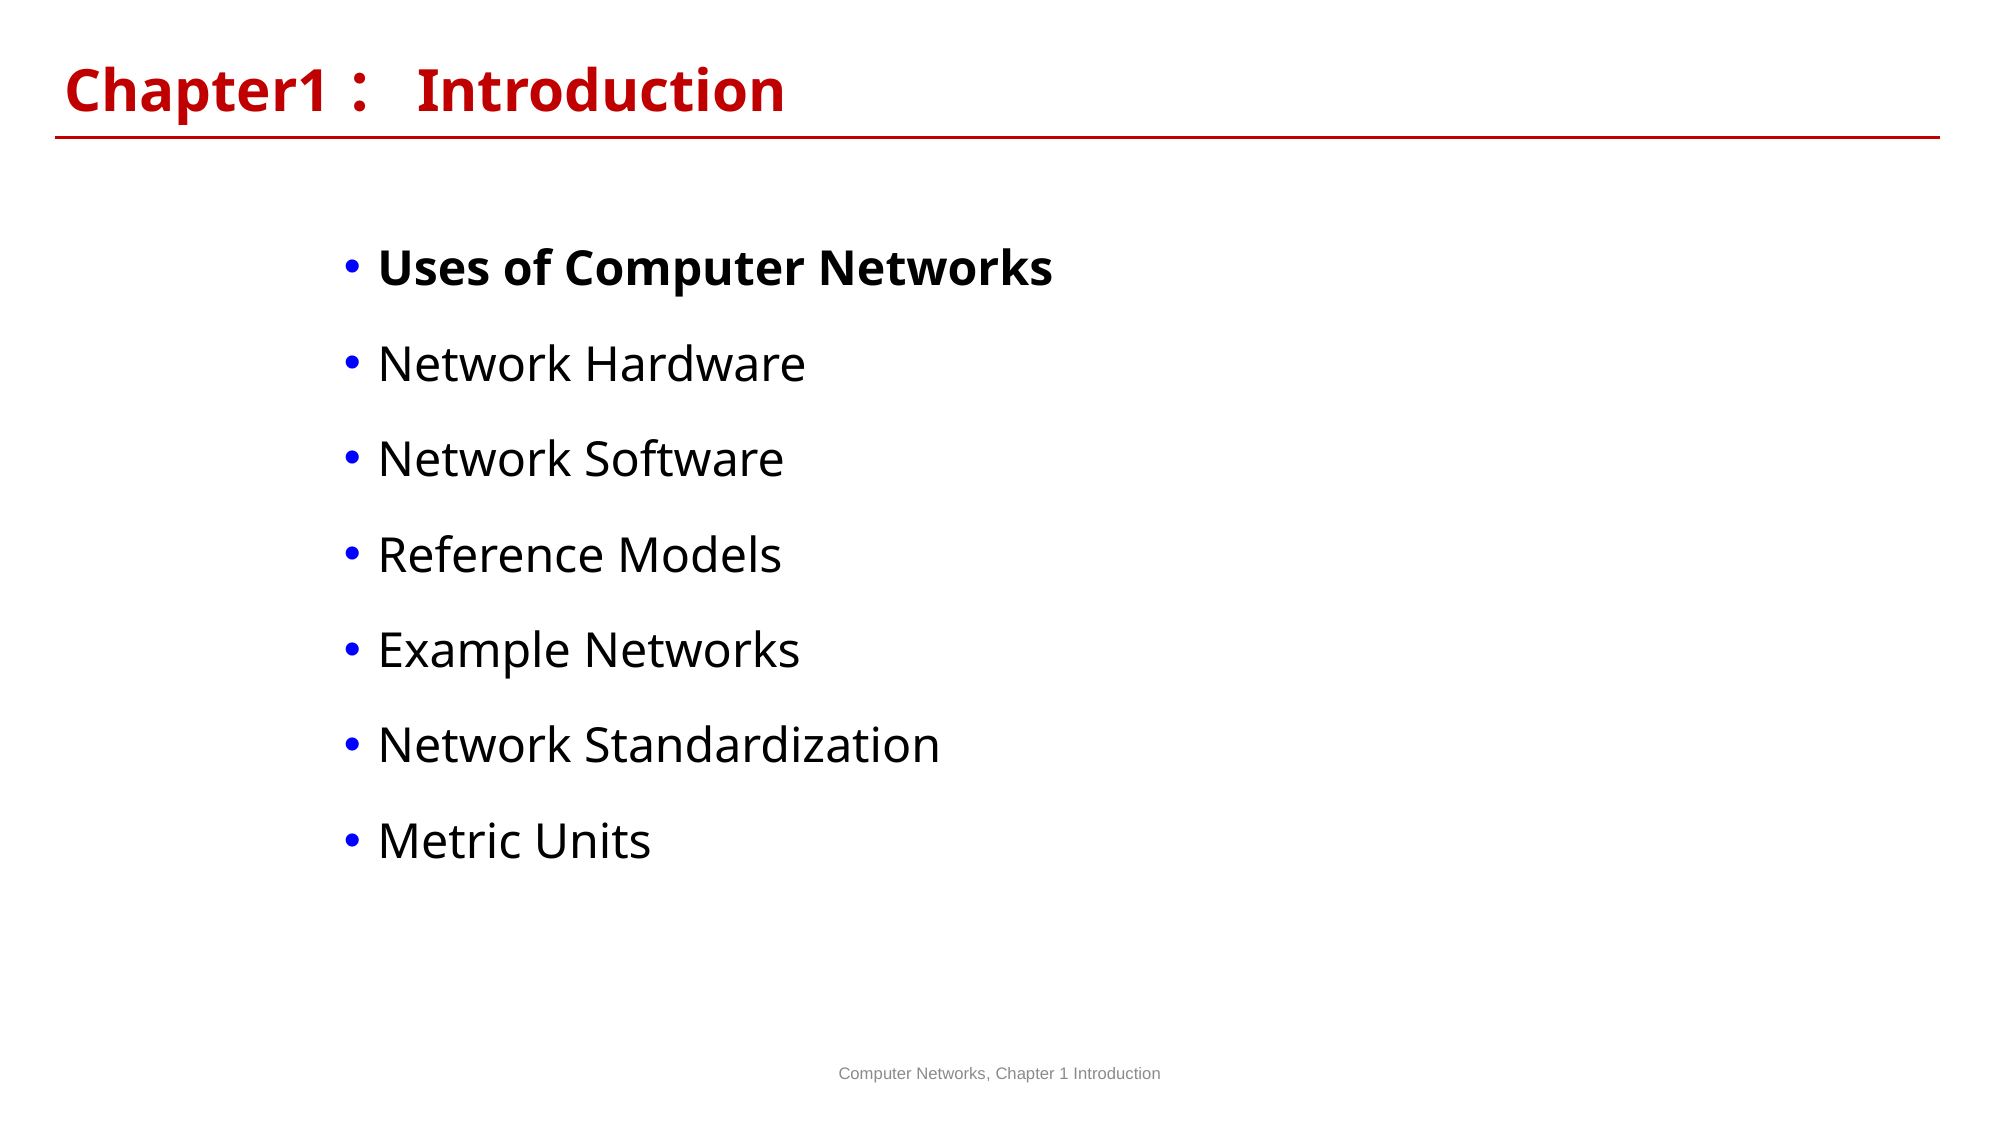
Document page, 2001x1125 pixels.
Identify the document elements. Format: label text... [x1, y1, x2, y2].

list Uses of Computer Networks Network Hardware Network Software Reference Models Example Networks Network Standardization Metric Units [261, 200, 1438, 881]
text_box Chapter1：Introduction [49, 45, 1972, 130]
footer Computer Networks, Chapter 1 Introduction [662, 1042, 1338, 1103]
